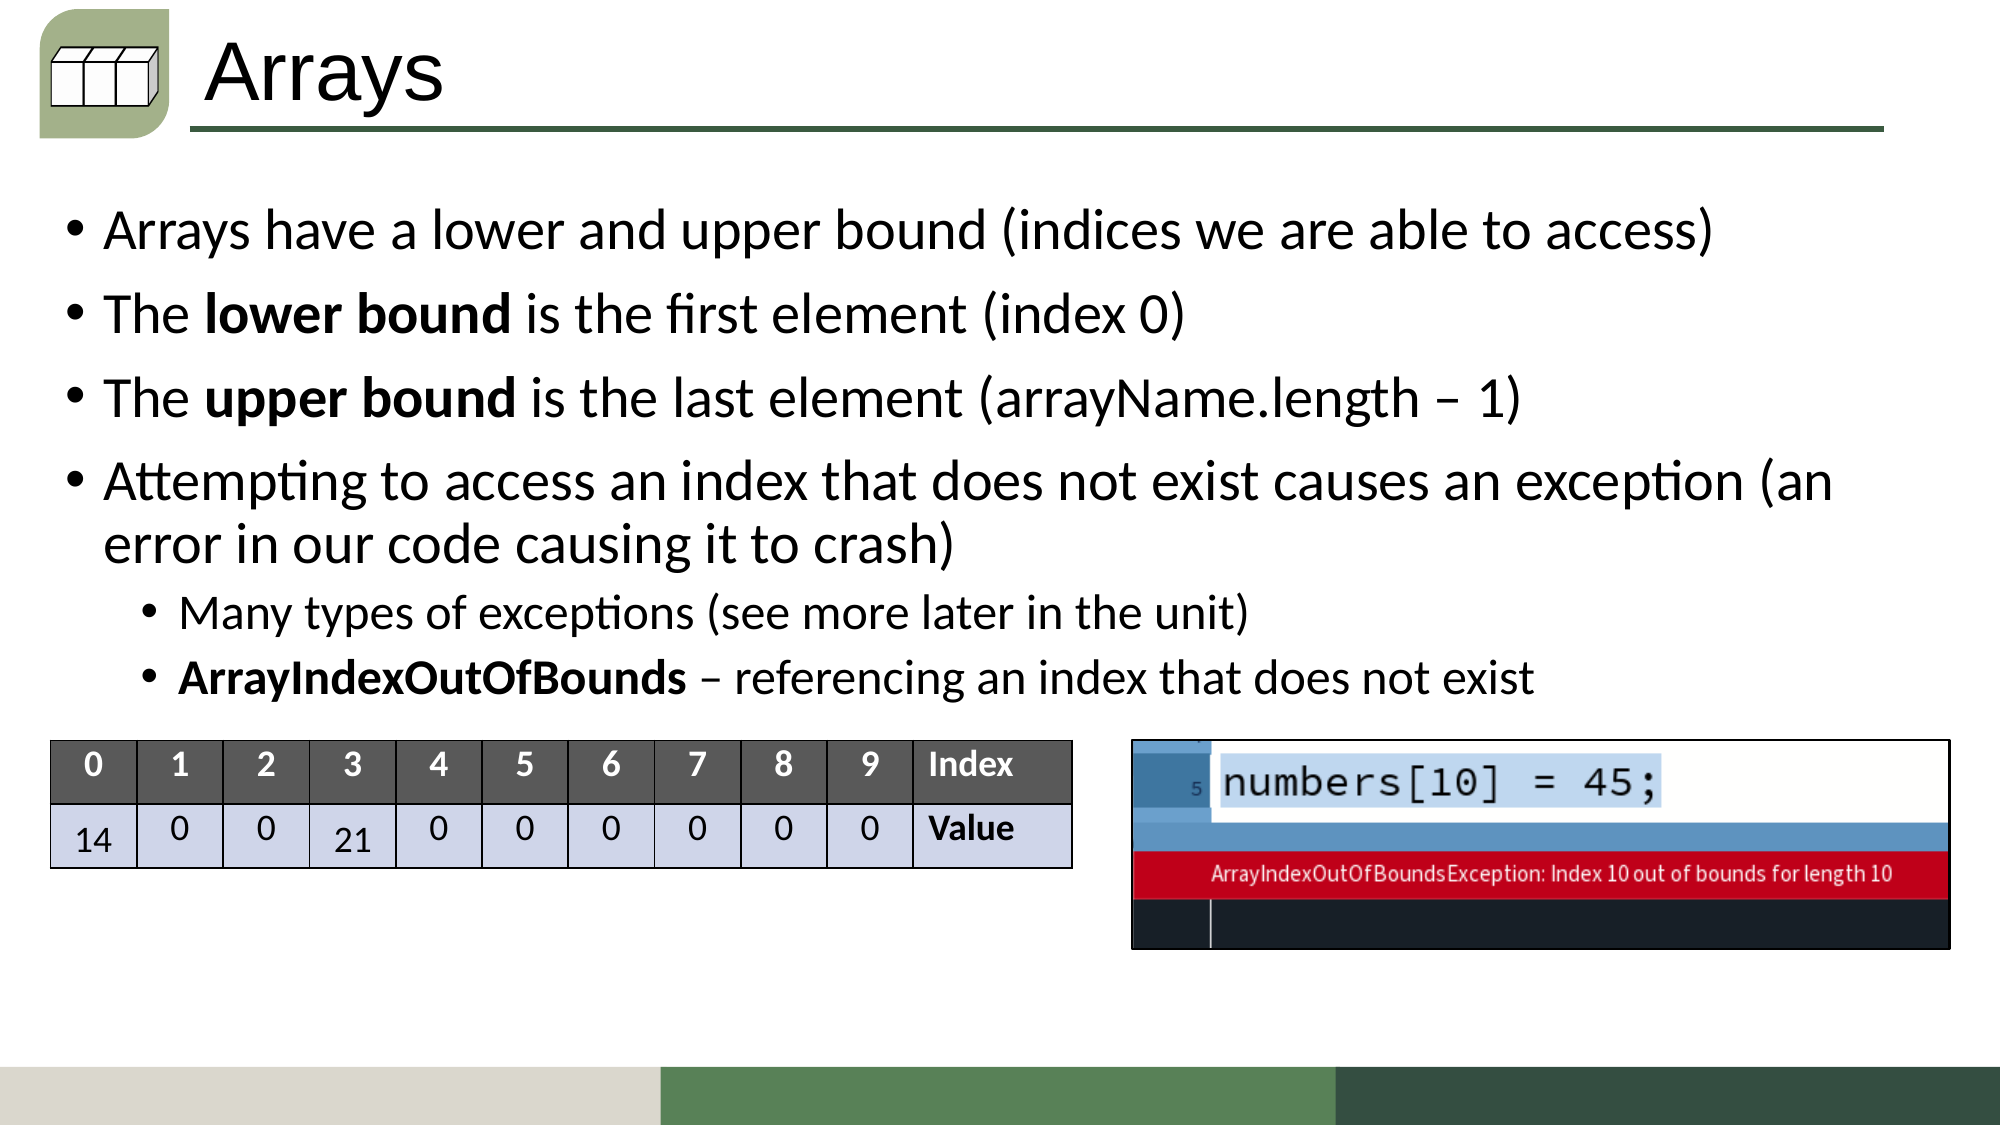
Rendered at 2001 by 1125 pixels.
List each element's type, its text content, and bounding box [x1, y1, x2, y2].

text_box [0, 1066, 660, 1125]
table_header 5 [483, 741, 567, 803]
table_header 7 [655, 741, 740, 803]
text_box [1335, 1066, 2000, 1125]
table_cell 0 [828, 805, 912, 867]
table_header 9 [828, 741, 912, 803]
table_cell 0 [138, 805, 222, 867]
text_box [39, 8, 170, 139]
table_cell 0 [483, 805, 567, 867]
text_box [50, 45, 160, 108]
table_header 4 [397, 741, 481, 803]
picture [1132, 740, 1949, 948]
table_header 6 [569, 741, 654, 803]
title Arrays [189, 19, 2000, 128]
table_header 1 [138, 741, 222, 803]
table_cell 0 [569, 805, 654, 867]
table_header Index [914, 741, 1071, 803]
table_header 8 [742, 741, 826, 803]
text_box 14 [51, 807, 135, 868]
table_header 0 [51, 741, 136, 803]
table_cell 0 [742, 805, 826, 867]
table_cell Value [914, 805, 1071, 867]
table_header 3 [310, 741, 395, 803]
table_cell 0 [397, 805, 481, 867]
text_box 21 [310, 807, 395, 868]
table_cell 0 [224, 805, 309, 867]
list Arrays have a lower and upper bound (indices we are able to access) The lower bound is the first element (index 0) The upper bound is the last element (arrayName.length – 1) Attempting to access an index that does not exist causes an exception (an error in our code causing it to crash) Many types of exceptions (see more later in the unit) ArrayIndexOutOfBounds – referencing an index that does not exist [50, 192, 1908, 1009]
text_box [660, 1066, 1335, 1125]
table_header 2 [224, 741, 309, 803]
table_cell 0 [655, 805, 740, 867]
